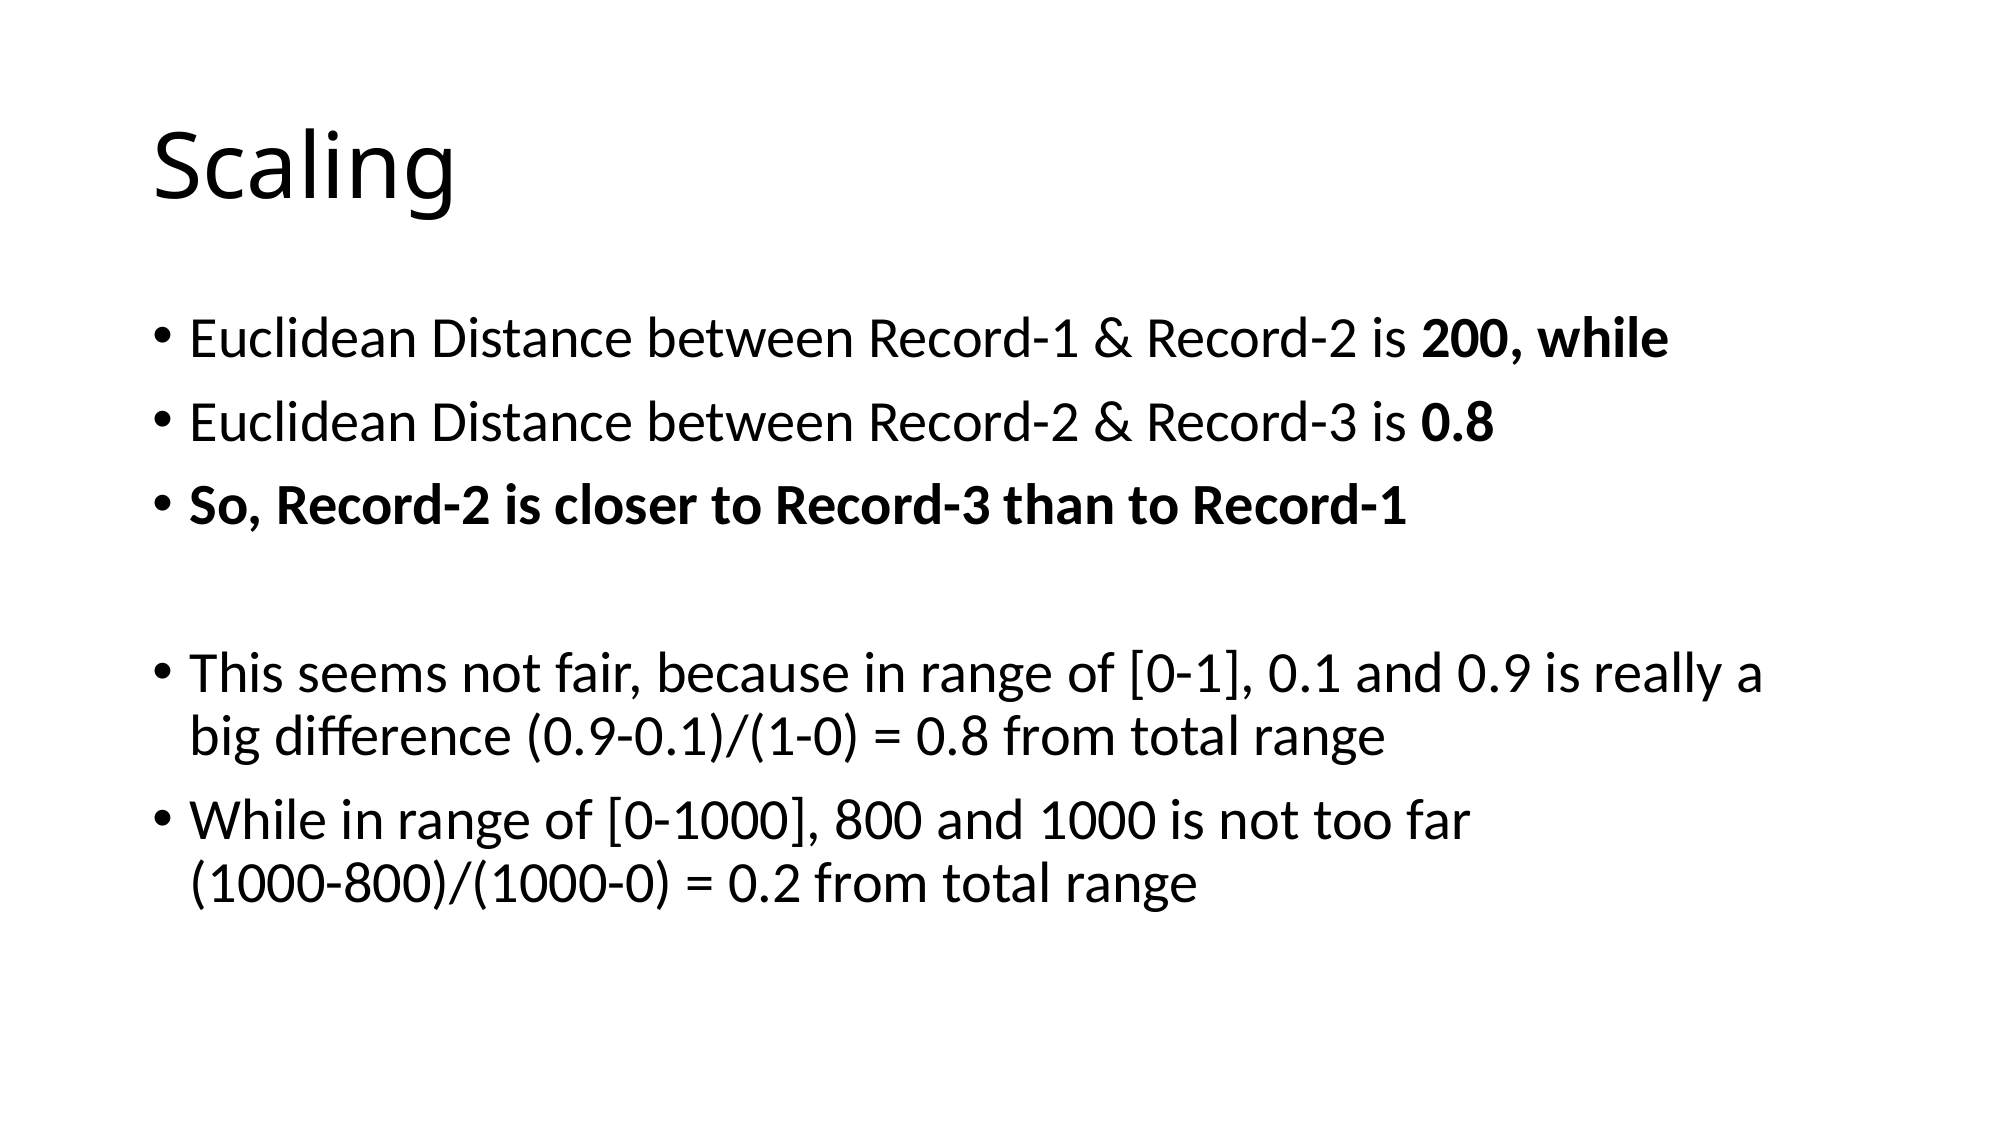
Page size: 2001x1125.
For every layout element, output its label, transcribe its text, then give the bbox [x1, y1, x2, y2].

title Scaling [137, 59, 1863, 278]
list Euclidean Distance between Record-1 & Record-2 is 200, while Euclidean Distance between Record-2 & Record-3 is 0.8 So, Record-2 is closer to Record-3 than to Record-1 This seems not fair, because in range of [0-1], 0.1 and 0.9 is really a big difference (0.9-0.1)/(1-0) = 0.8 from total range While in range of [0-1000], 800 and 1000 is not too far (1000-800)/(1000-0) = 0.2 from total range [137, 299, 1863, 1014]
